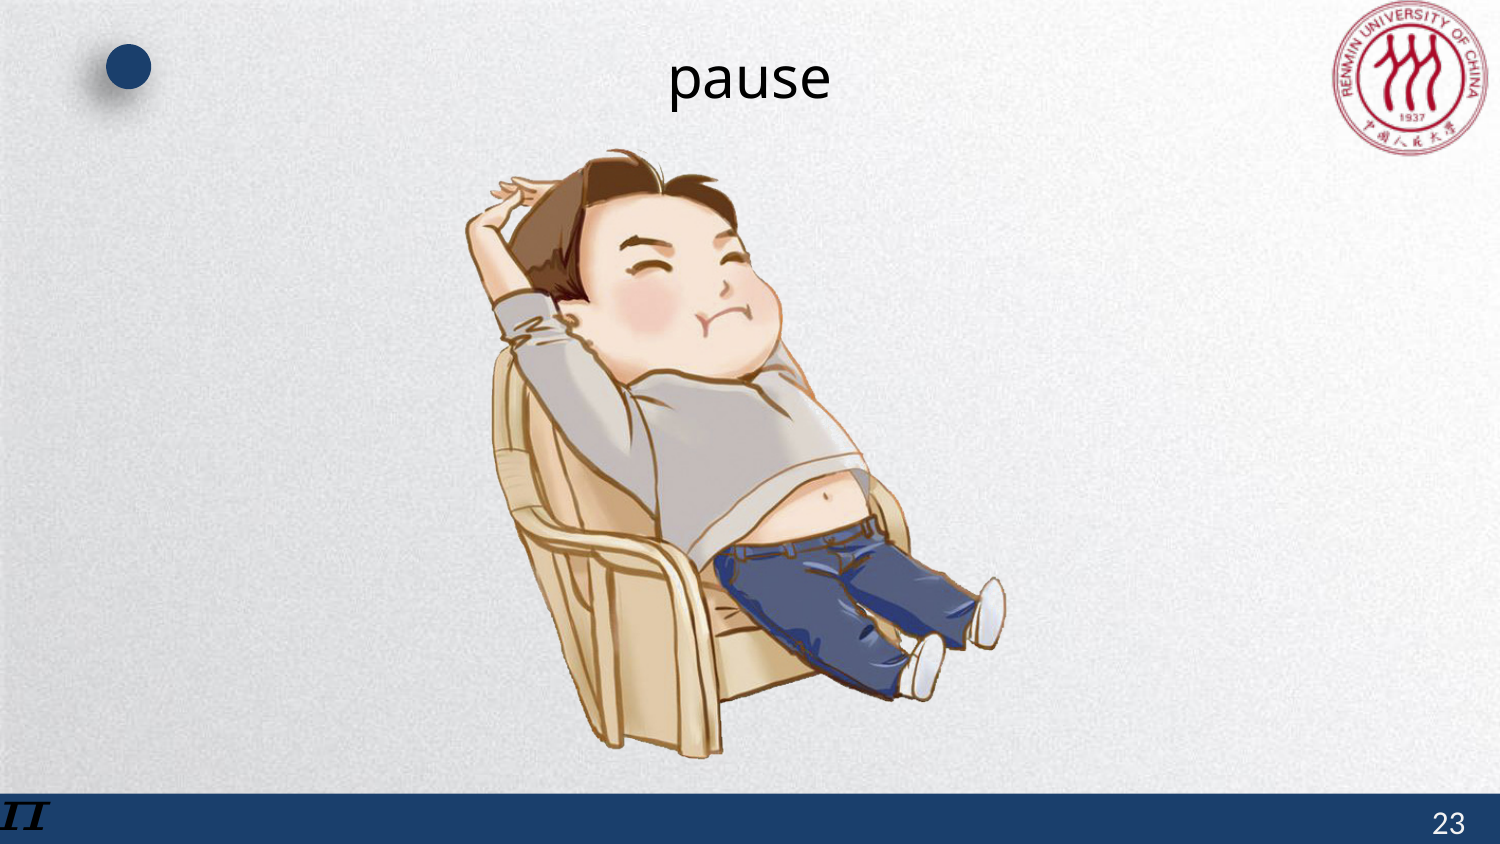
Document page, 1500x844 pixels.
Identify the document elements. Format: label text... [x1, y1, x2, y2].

title pause [75, 33, 1425, 116]
picture [0, 0, 1500, 793]
